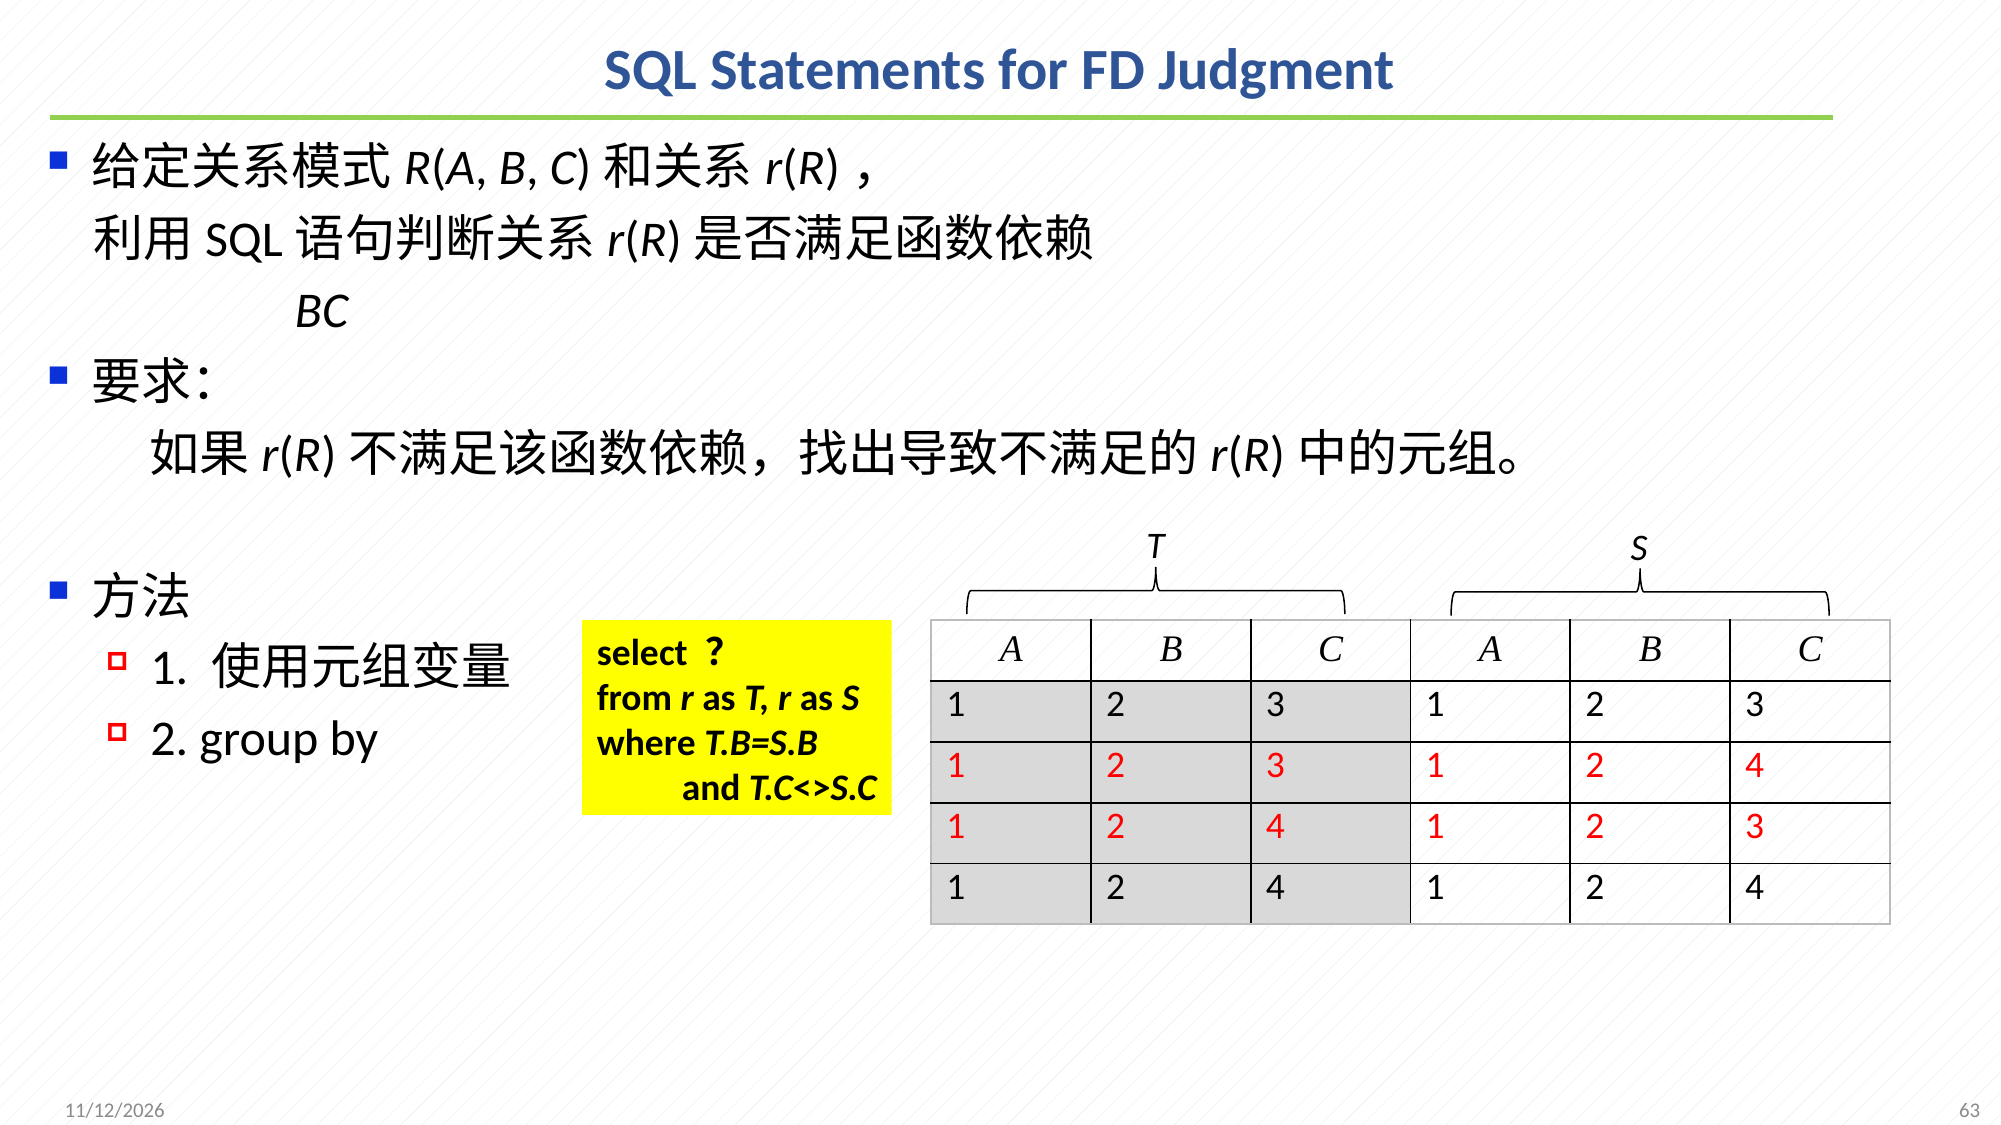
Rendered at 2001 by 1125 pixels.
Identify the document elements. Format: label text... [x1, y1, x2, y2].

table_cell 1 [1411, 804, 1569, 863]
table_header A [932, 621, 1090, 680]
table_header C [1731, 621, 1889, 680]
table_cell 1 [932, 743, 1090, 802]
table_cell 4 [1731, 864, 1889, 923]
table_header C [1252, 621, 1410, 680]
table_cell 2 [1092, 743, 1250, 802]
table_header B [1092, 621, 1250, 680]
table_cell 3 [1252, 682, 1410, 741]
text_box T [1131, 513, 1180, 574]
table_cell 1 [932, 864, 1090, 923]
table_cell 1 [932, 804, 1090, 863]
table_header B [1571, 621, 1729, 680]
title SQL Statements for FD Judgment [50, 13, 1949, 129]
table_cell 3 [1731, 804, 1889, 863]
text_box select ？ from r as T, r as S where T.B=S.B and T.C<>S.C [582, 620, 892, 815]
table_cell 2 [1092, 864, 1250, 923]
table_cell 1 [1411, 743, 1569, 802]
table_cell 4 [1252, 864, 1410, 923]
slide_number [49, 1079, 500, 1125]
table_cell 2 [1571, 682, 1729, 741]
table_cell 4 [1252, 804, 1410, 863]
table_cell 2 [1571, 743, 1729, 802]
text_box S [1615, 515, 1663, 576]
table_header A [1411, 621, 1569, 680]
table_cell 2 [1571, 864, 1729, 923]
table_cell 1 [1411, 682, 1569, 741]
table_cell 2 [1571, 804, 1729, 863]
table_cell 1 [932, 682, 1090, 741]
table_cell 2 [1092, 682, 1250, 741]
table_cell 2 [1092, 804, 1250, 863]
text_box [1451, 576, 1830, 616]
table_cell 3 [1252, 743, 1410, 802]
text_box [966, 574, 1345, 615]
table_cell 3 [1731, 682, 1889, 741]
table_cell 1 [1411, 864, 1569, 923]
table_cell 4 [1731, 743, 1889, 802]
slide_number 63 [1545, 1079, 1996, 1125]
